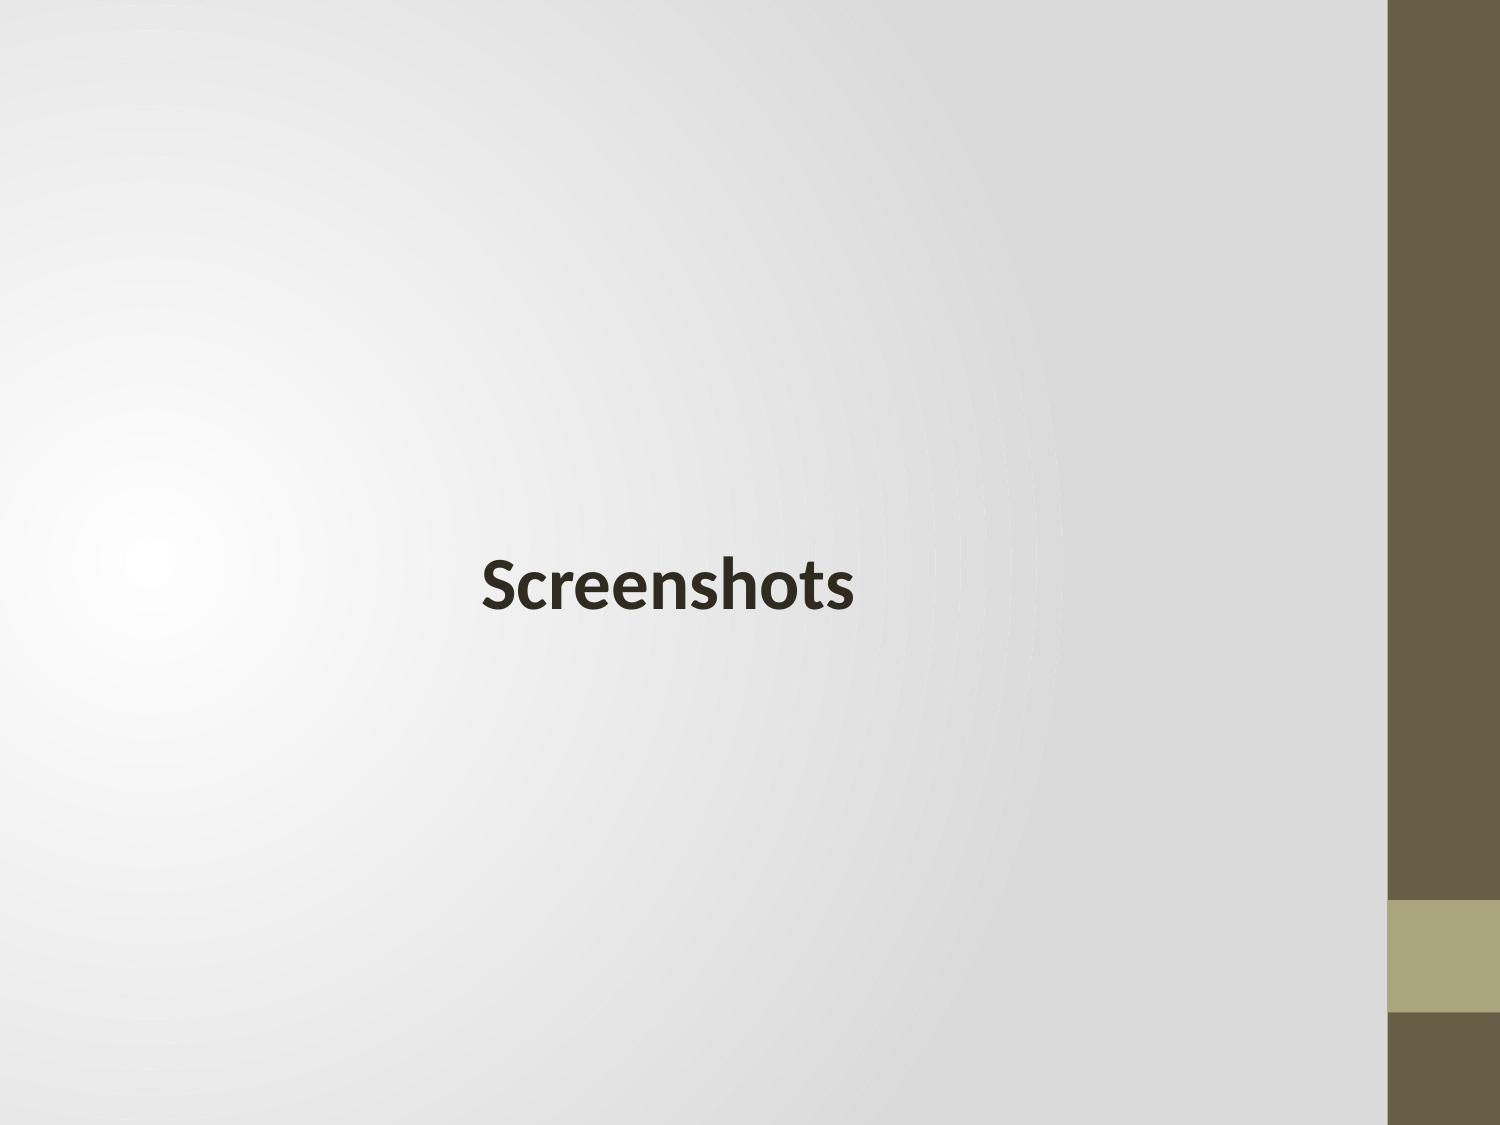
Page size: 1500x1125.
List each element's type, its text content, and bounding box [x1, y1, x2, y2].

text_box Screenshots [466, 527, 1365, 632]
